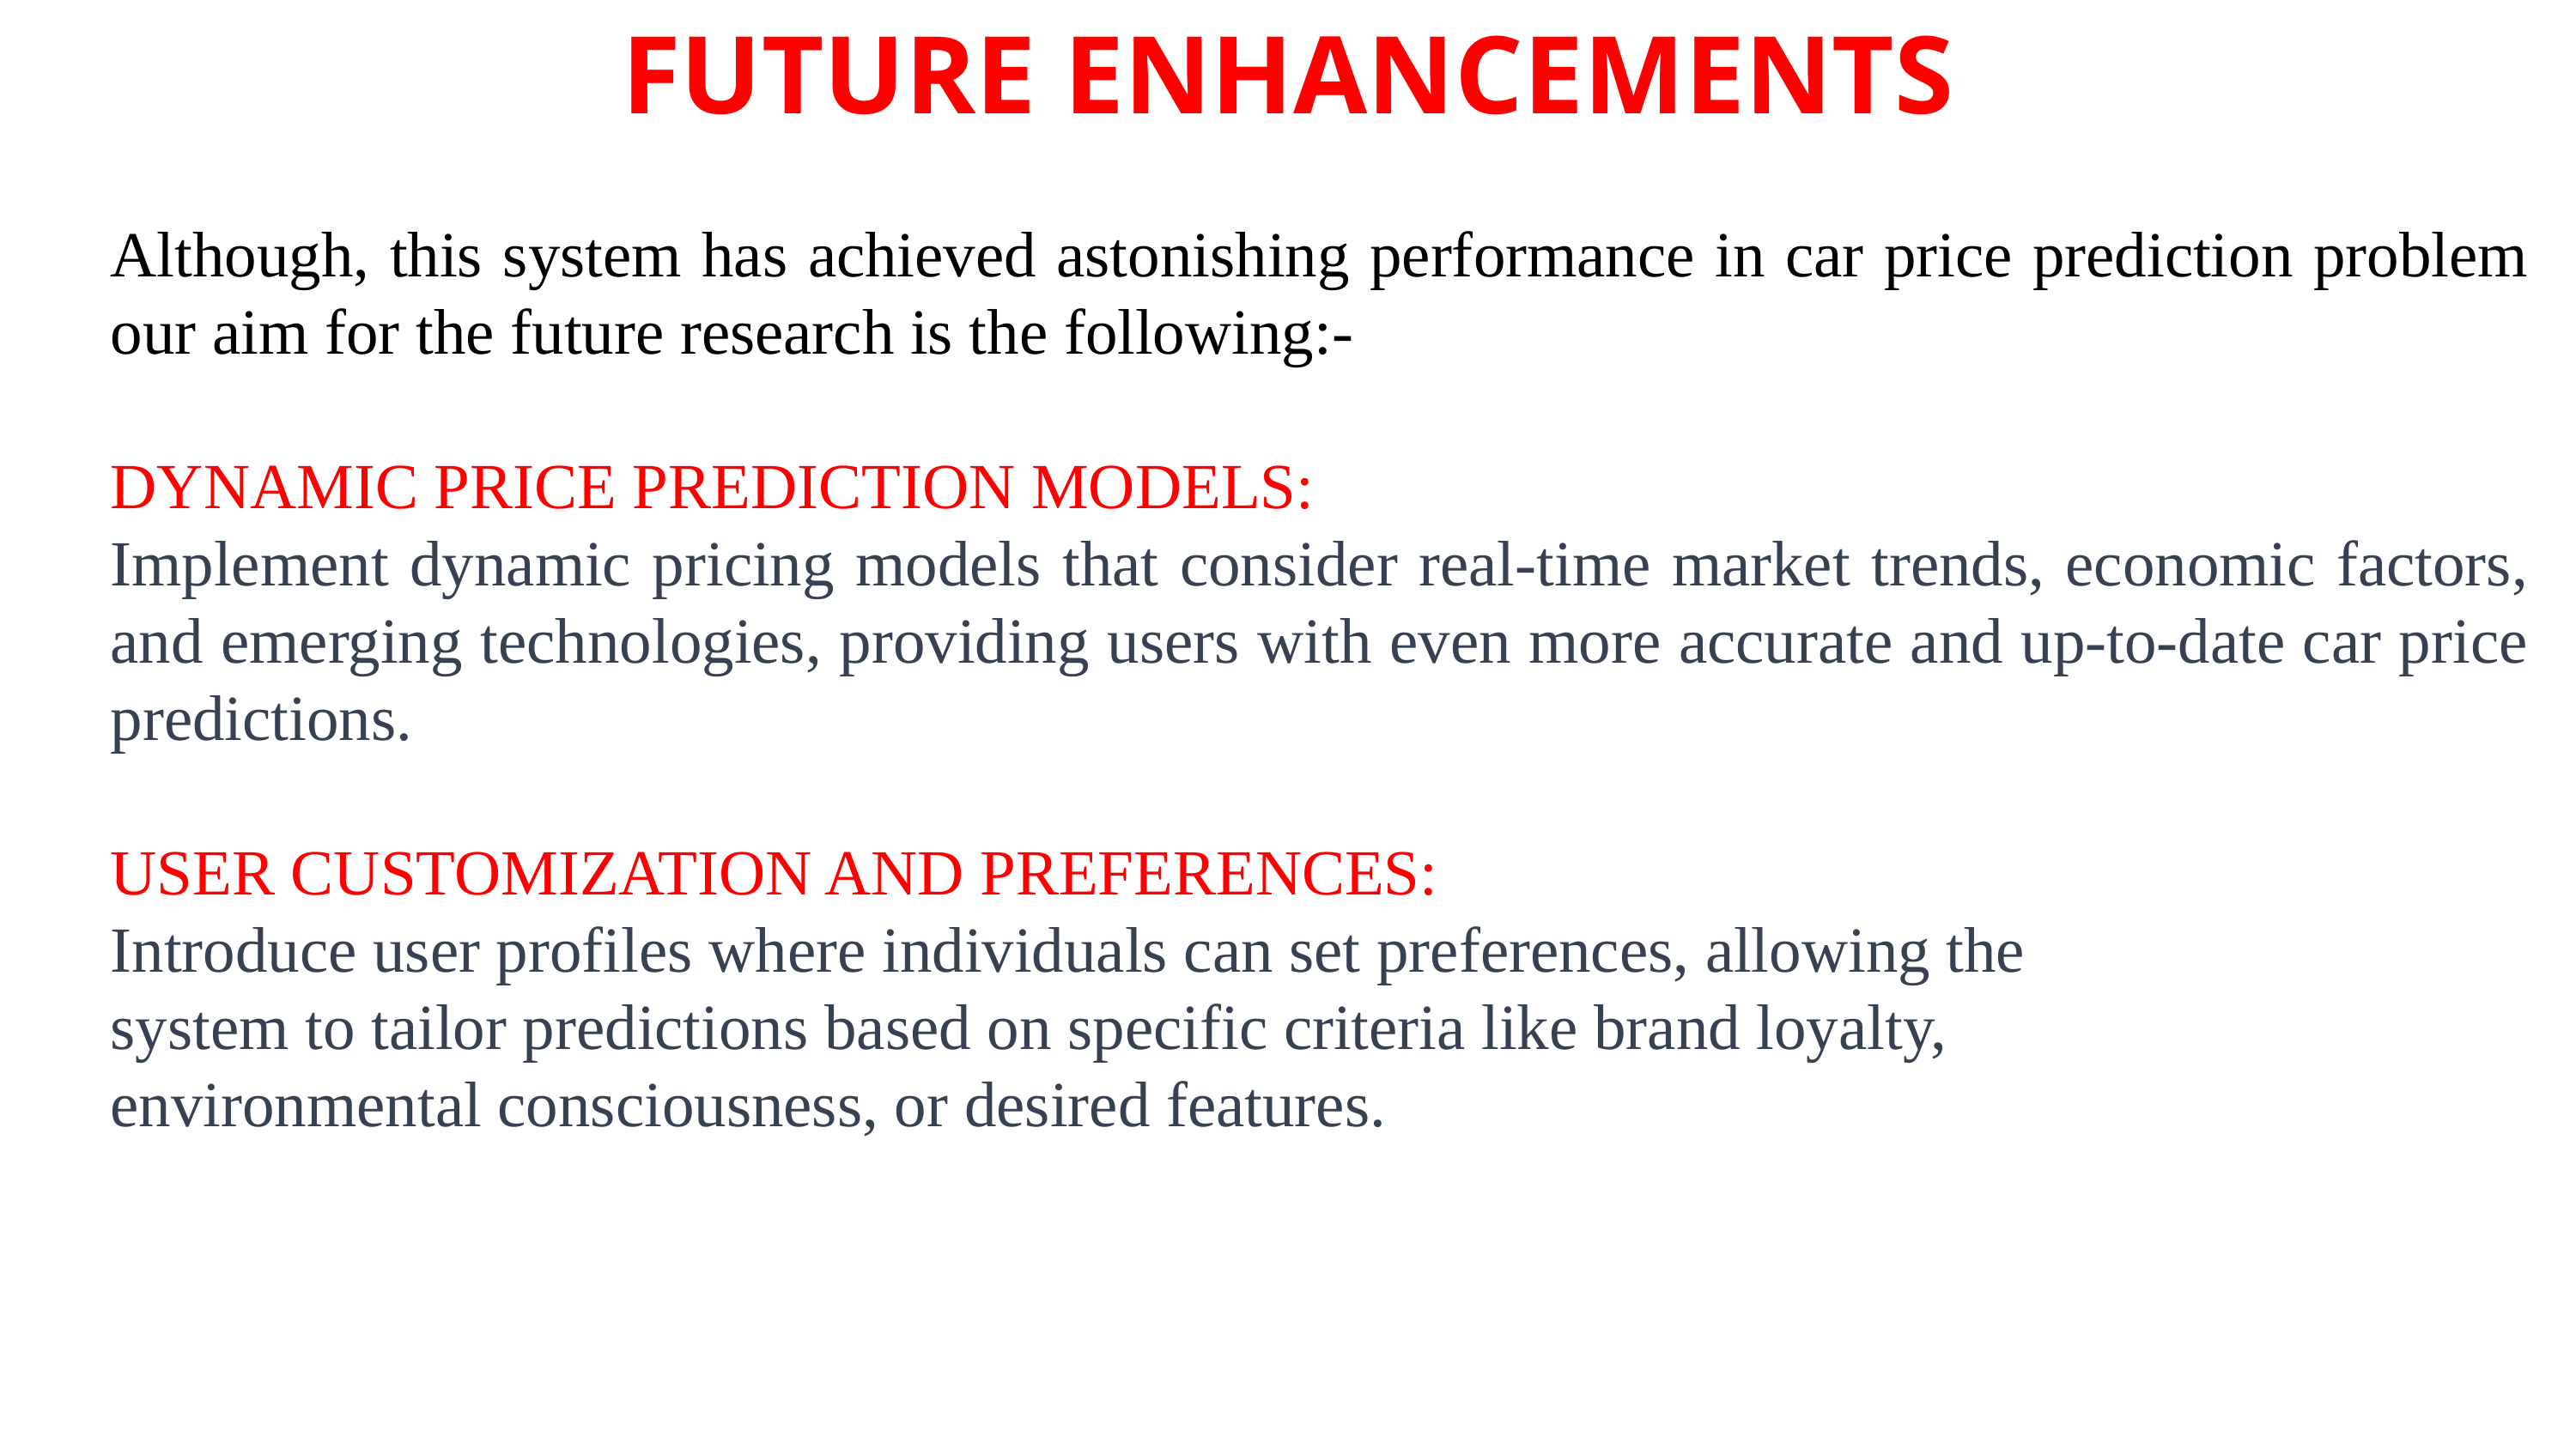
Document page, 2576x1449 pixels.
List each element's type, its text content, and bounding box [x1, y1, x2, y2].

text_box Although, this system has achieved astonishing performance in car price prediction problem our aim for the future research is the following:- DYNAMIC PRICE PREDICTION MODELS: Implement dynamic pricing models that consider real-time market trends, economic factors, and emerging technologies, providing users with even more accurate and up-to-date car price predictions. USER CUSTOMIZATION AND PREFERENCES: Introduce user profiles where individuals can set preferences, allowing the system to tailor predictions based on specific criteria like brand loyalty, environmental consciousness, or desired features. [46, 212, 2530, 1235]
text_box FUTURE ENHANCEMENTS [409, 0, 2167, 142]
